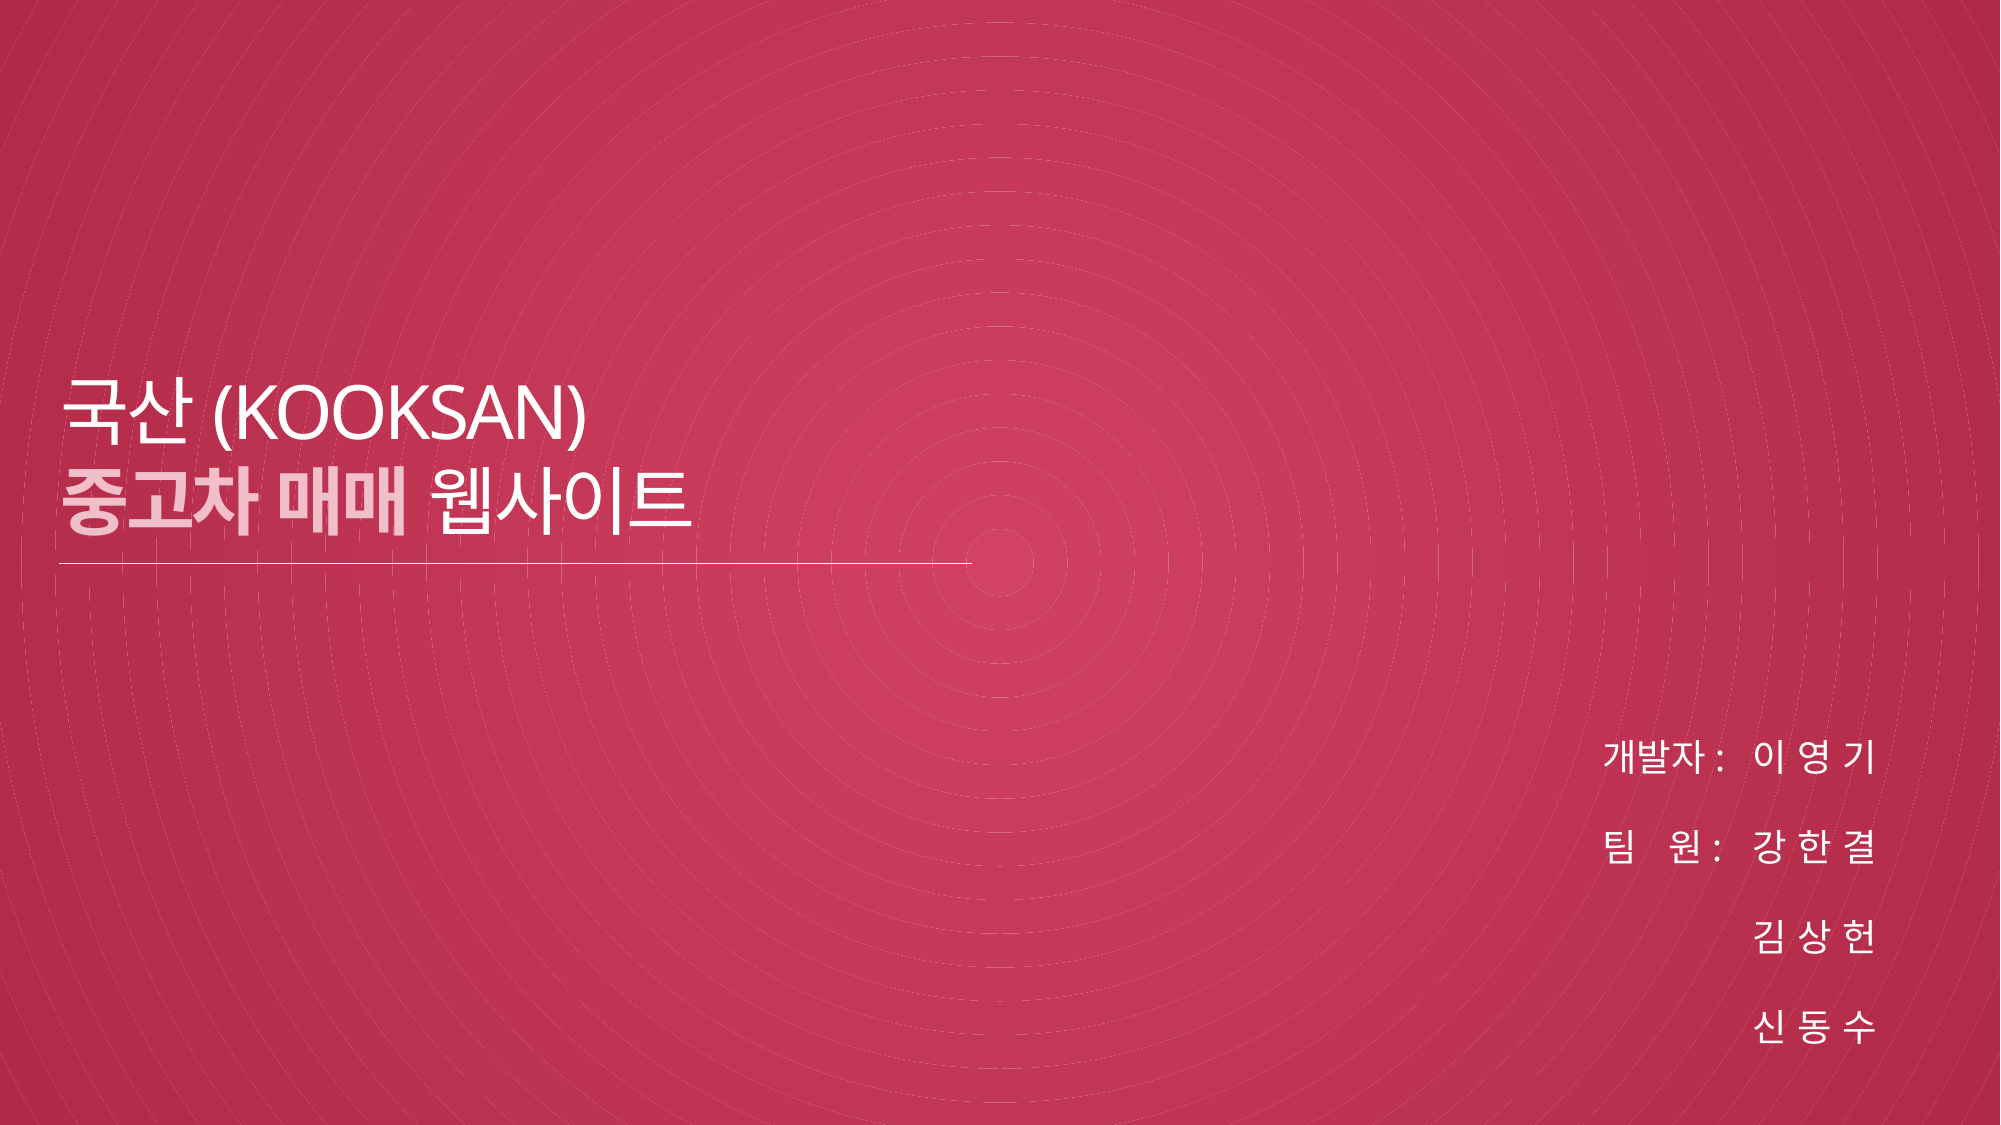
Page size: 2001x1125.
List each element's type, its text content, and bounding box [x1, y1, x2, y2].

text_box 국산(KOOKSAN) 중고차 매매 웹사이트 [45, 356, 1143, 552]
text_box 개발자: 이 영 기 팀 원: 강 한 결 김 상 헌 신 동 수 [1587, 726, 2000, 1056]
